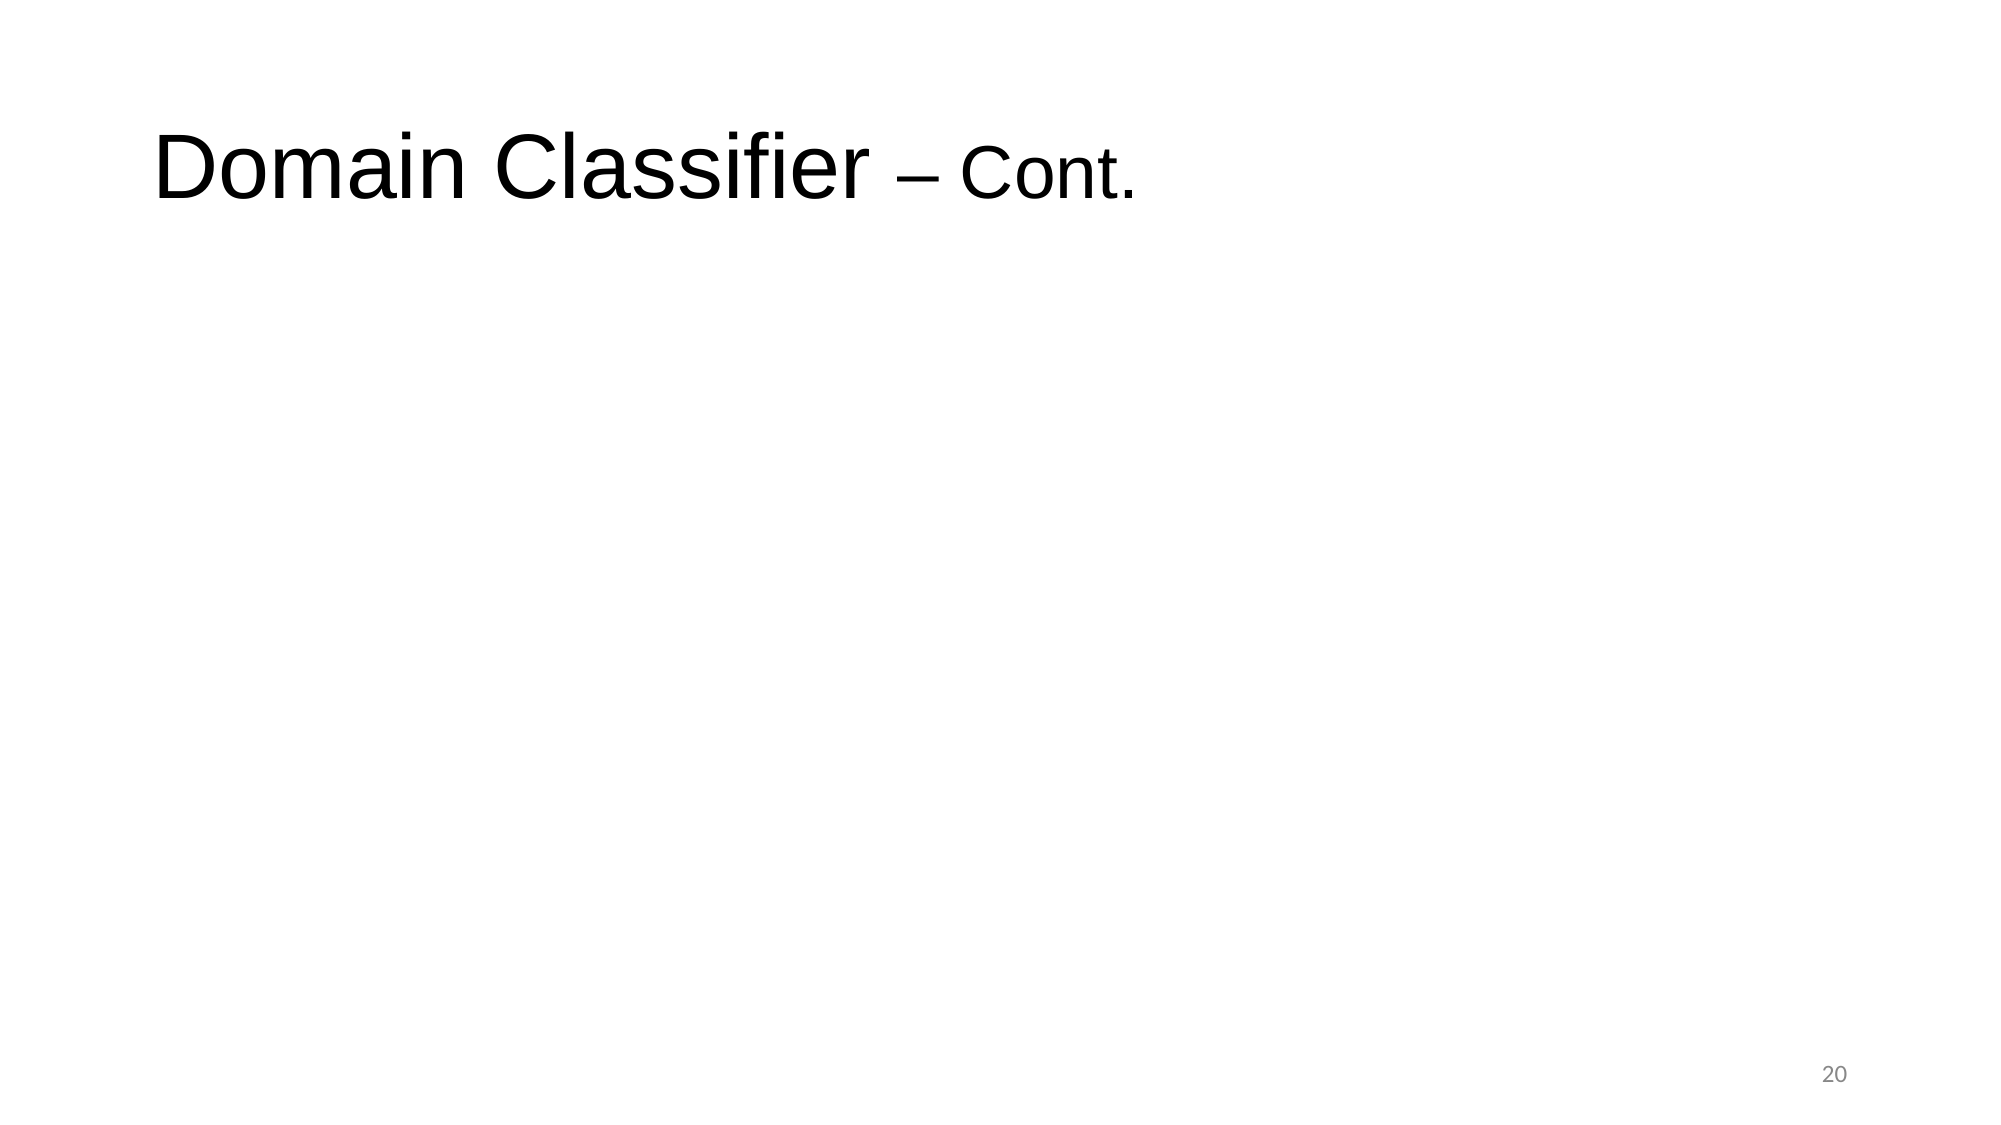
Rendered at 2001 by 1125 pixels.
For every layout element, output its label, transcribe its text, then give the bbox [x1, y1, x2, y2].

title Domain Classifier – Cont. [137, 59, 1863, 278]
slide_number 20 [1412, 1042, 1863, 1103]
